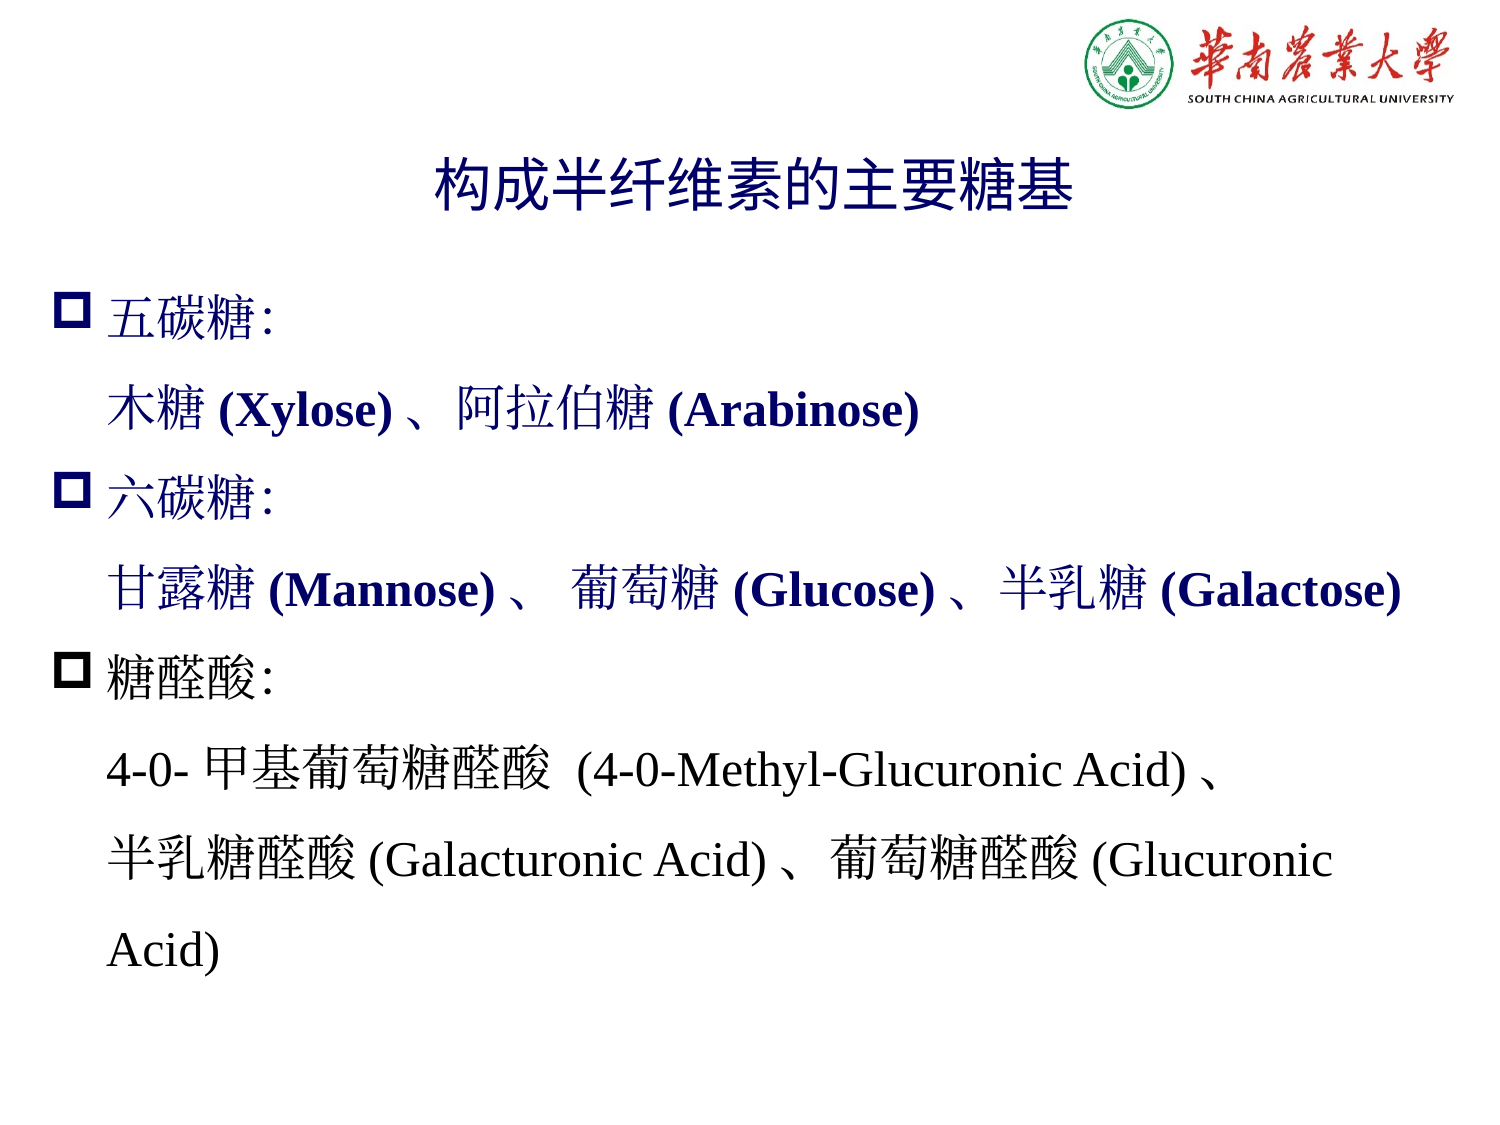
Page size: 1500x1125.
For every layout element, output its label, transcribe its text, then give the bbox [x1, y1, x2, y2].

text_box 五碳糖： 木糖(Xylose)、阿拉伯糖(Arabinose) 六碳糖： 甘露糖(Mannose)、 葡萄糖(Glucose)、半乳糖(Galactose) 糖醛酸： 4-0-甲基葡萄糖醛酸 (4-0-Methyl-Glucuronic Acid)、 半乳糖醛酸(Galacturonic Acid)、葡萄糖醛酸(Glucuronic Acid) [35, 249, 1470, 985]
picture [1024, 0, 1500, 127]
text_box 构成半纤维素的主要糖基 [419, 141, 1170, 226]
